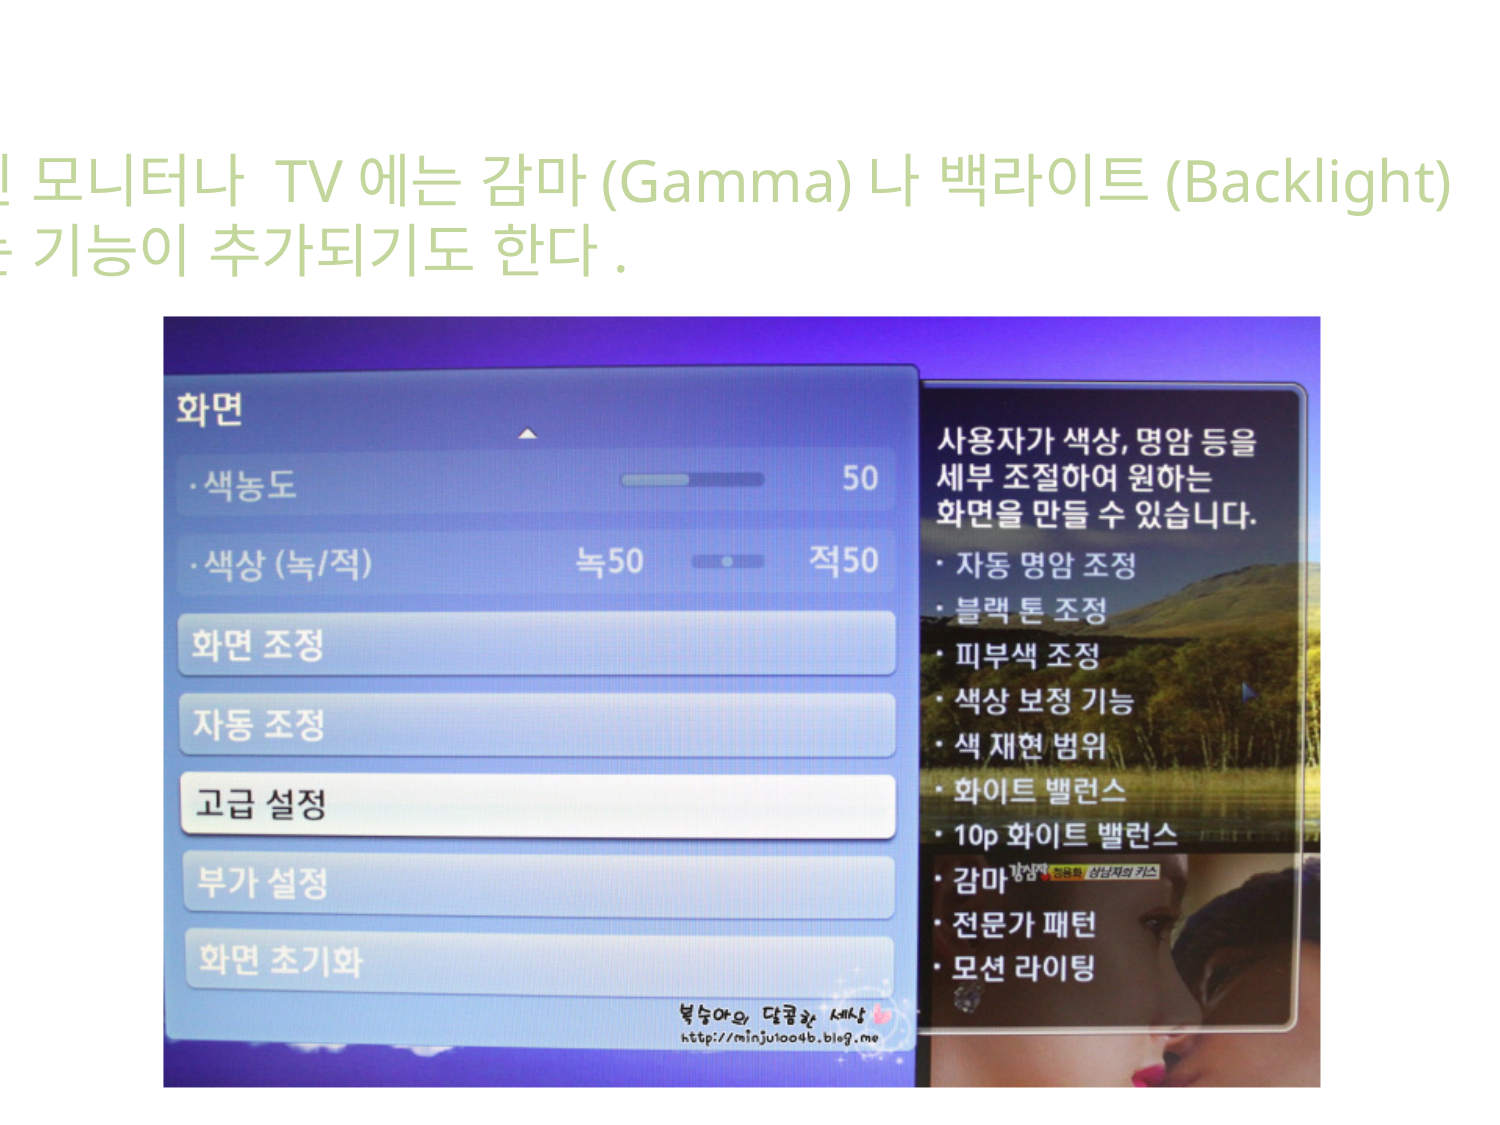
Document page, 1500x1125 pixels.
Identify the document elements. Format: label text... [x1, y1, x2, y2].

text_box 최신 모니터나 TV에는 감마(Gamma)나 백라이트(Backlight) 라는 기능이 추가되기도 한다. [0, 137, 1468, 292]
picture [159, 312, 1327, 1095]
